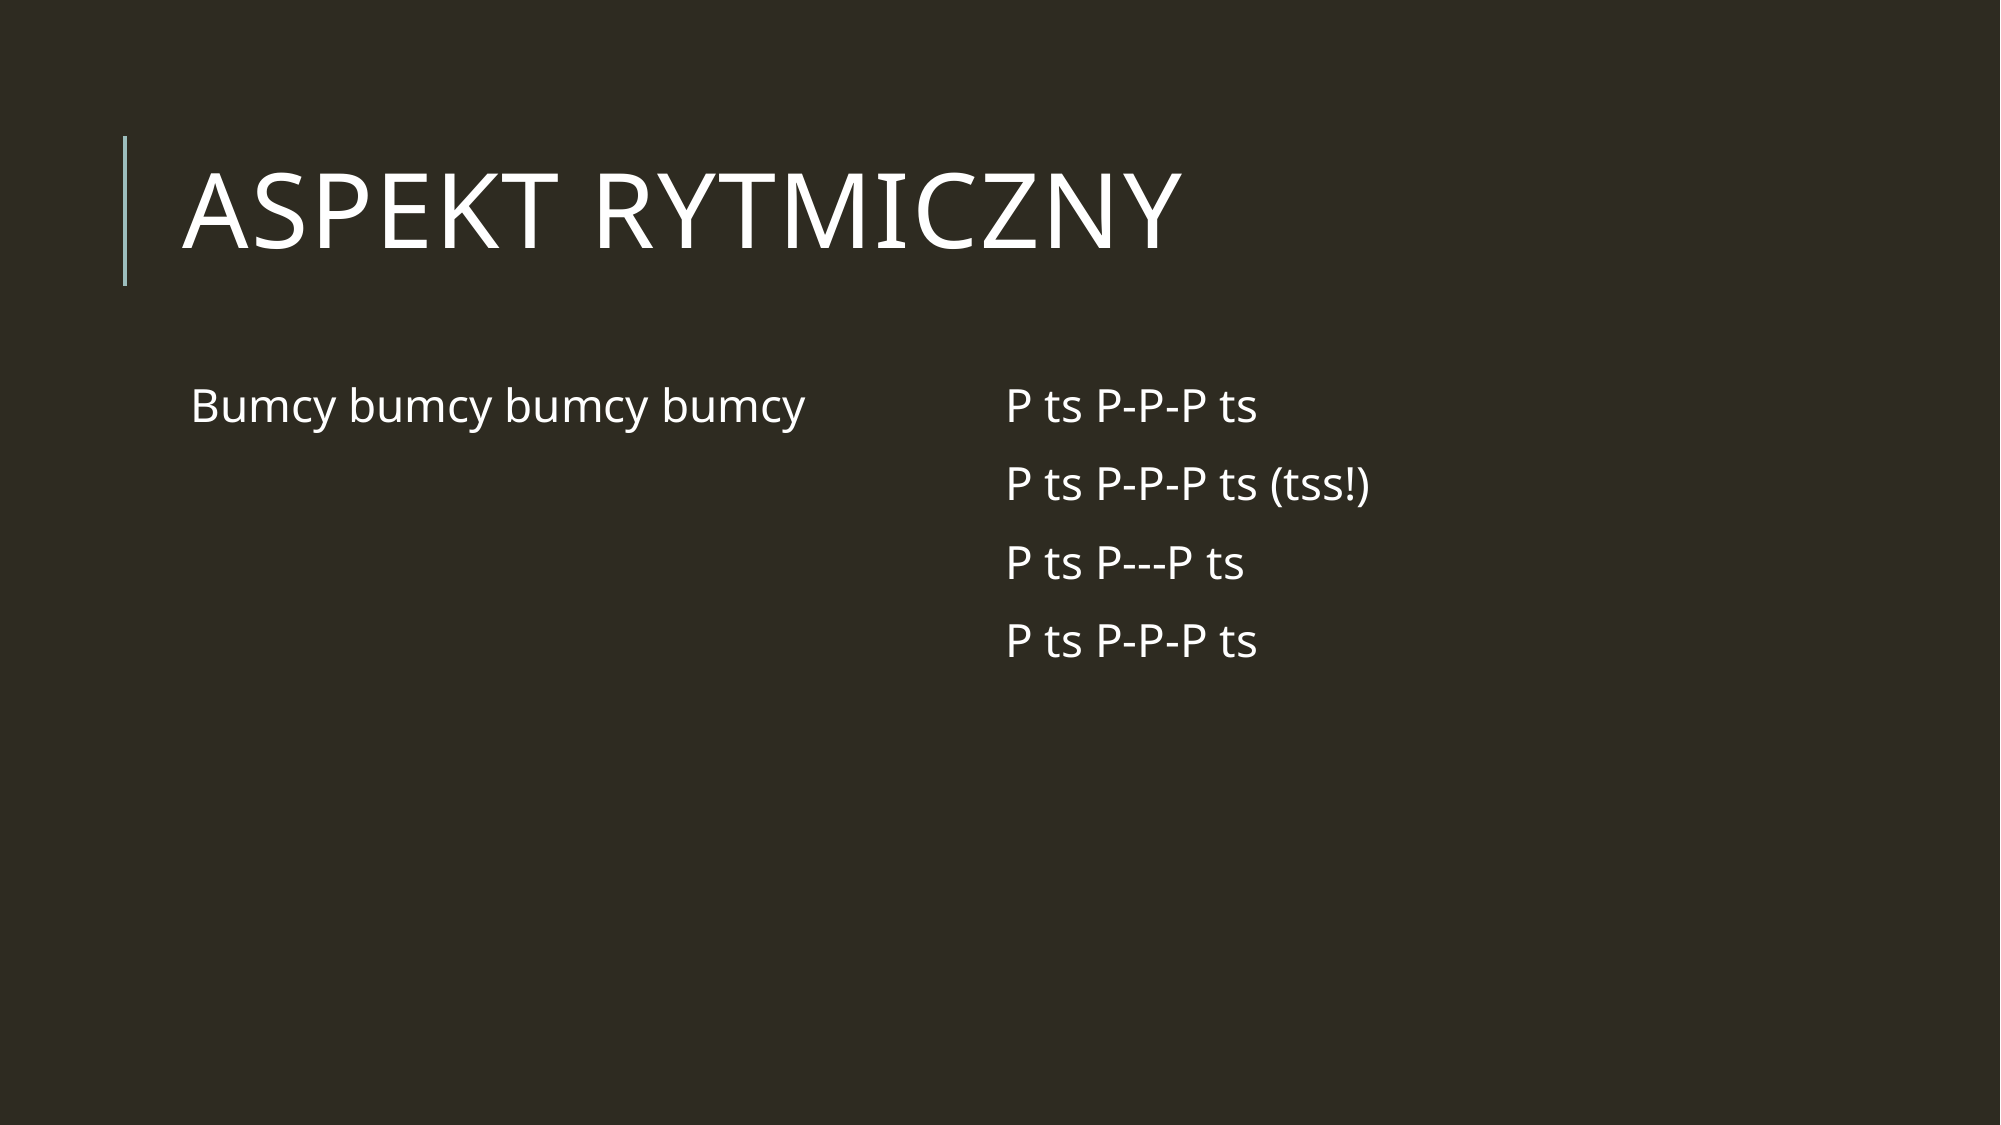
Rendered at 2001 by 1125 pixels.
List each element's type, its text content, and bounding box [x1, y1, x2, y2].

list Bumcy bumcy bumcy bumcy [168, 375, 948, 1035]
title aspekt rytmiczny [168, 96, 1763, 342]
list P ts P-P-P ts P ts P-P-P ts (tss!) P ts P---P ts P ts P-P-P ts [982, 375, 1763, 1035]
